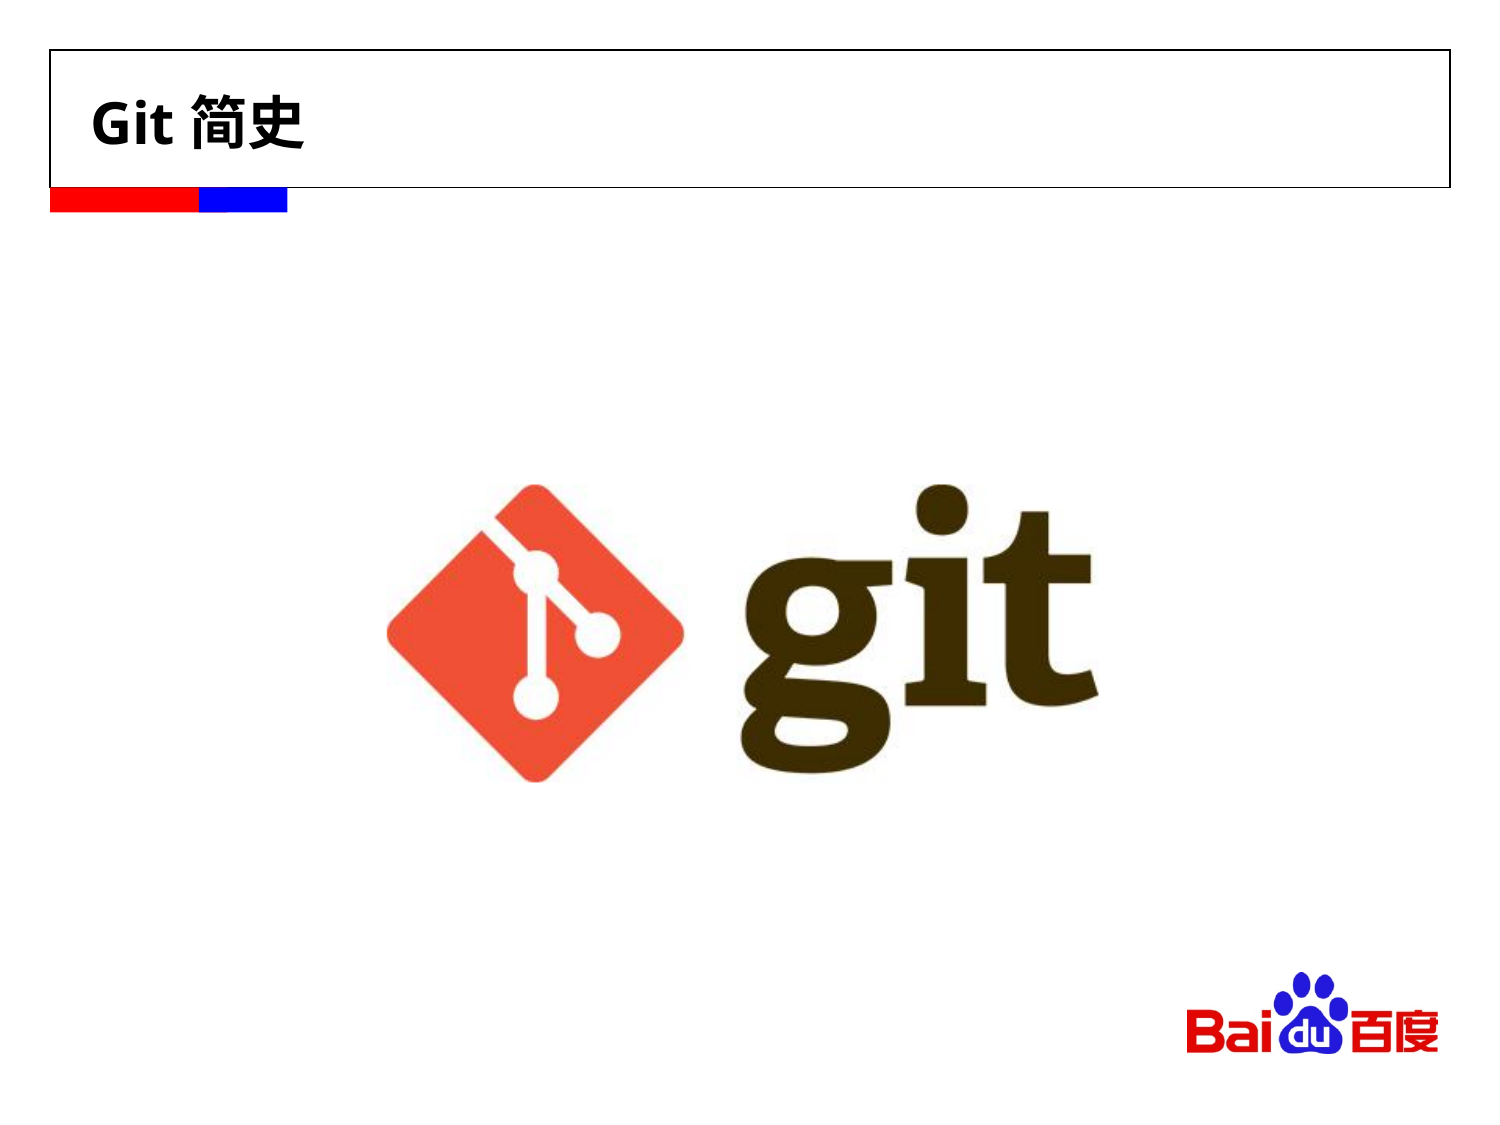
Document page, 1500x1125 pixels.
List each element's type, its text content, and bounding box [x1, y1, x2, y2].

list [380, 466, 1119, 792]
title Git简史 [74, 56, 1426, 185]
picture [1187, 972, 1438, 1054]
